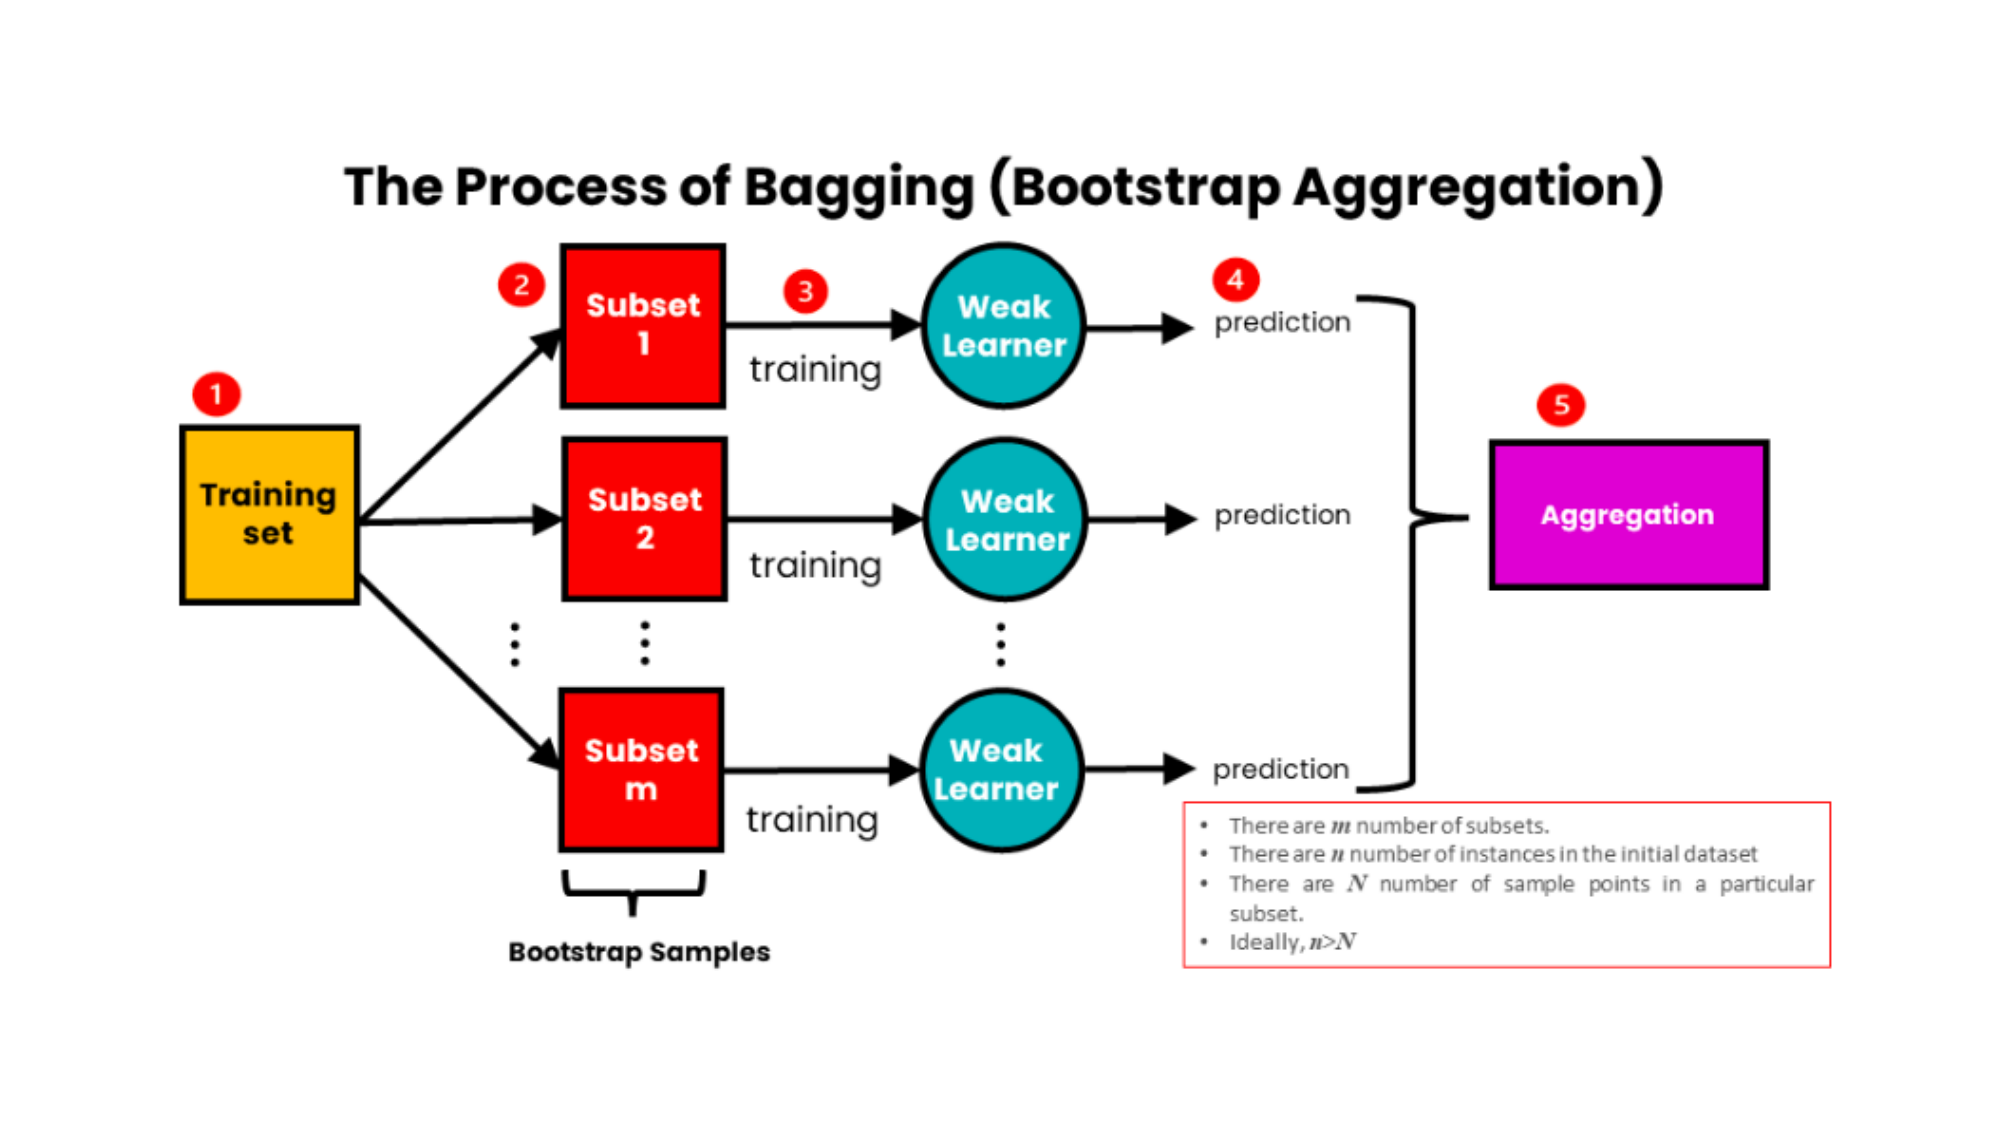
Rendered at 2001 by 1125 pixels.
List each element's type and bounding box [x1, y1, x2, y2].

list [117, 137, 1883, 988]
